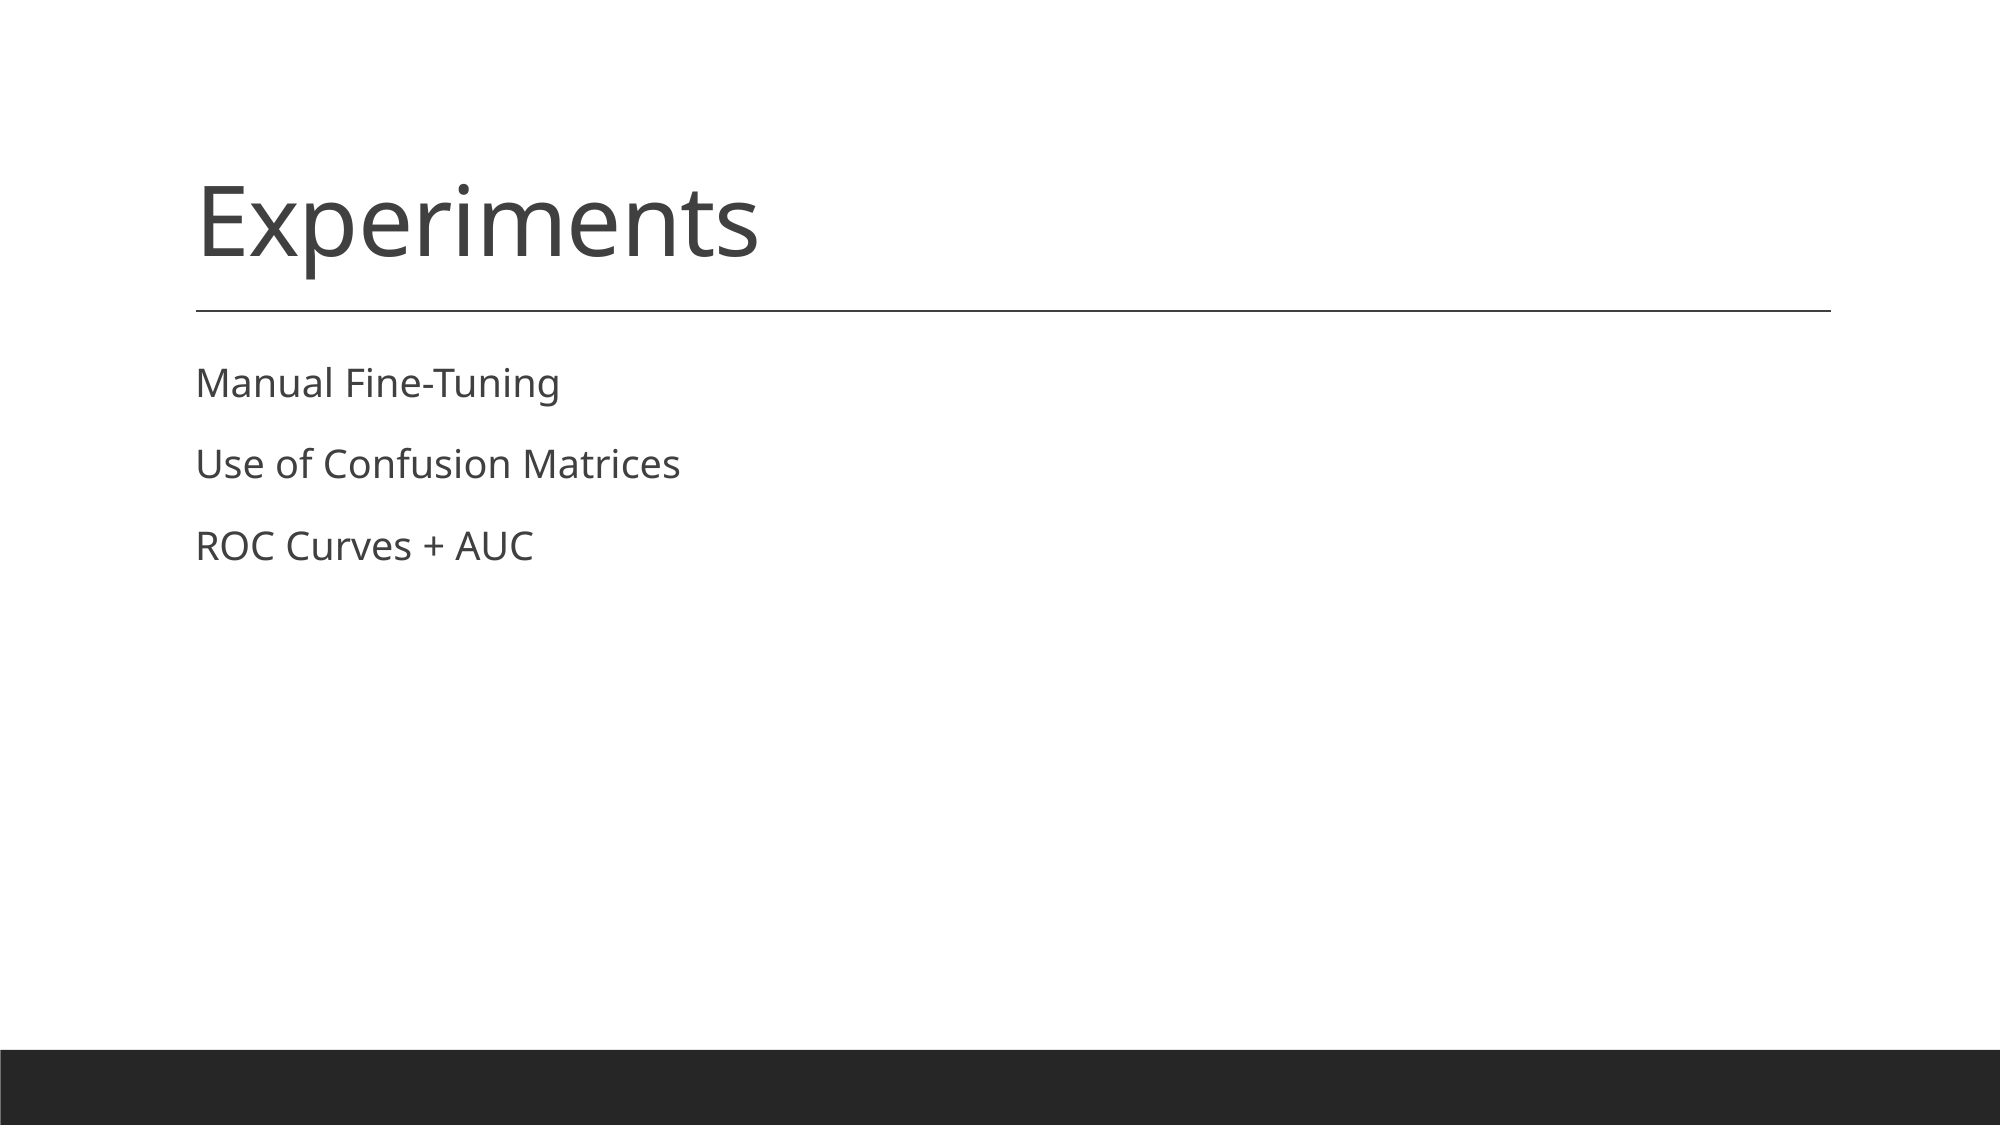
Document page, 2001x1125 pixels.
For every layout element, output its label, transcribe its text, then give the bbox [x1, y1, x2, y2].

title Experiments [180, 47, 1830, 285]
list Manual Fine-Tuning Use of Confusion Matrices ROC Curves + AUC [180, 345, 1830, 963]
